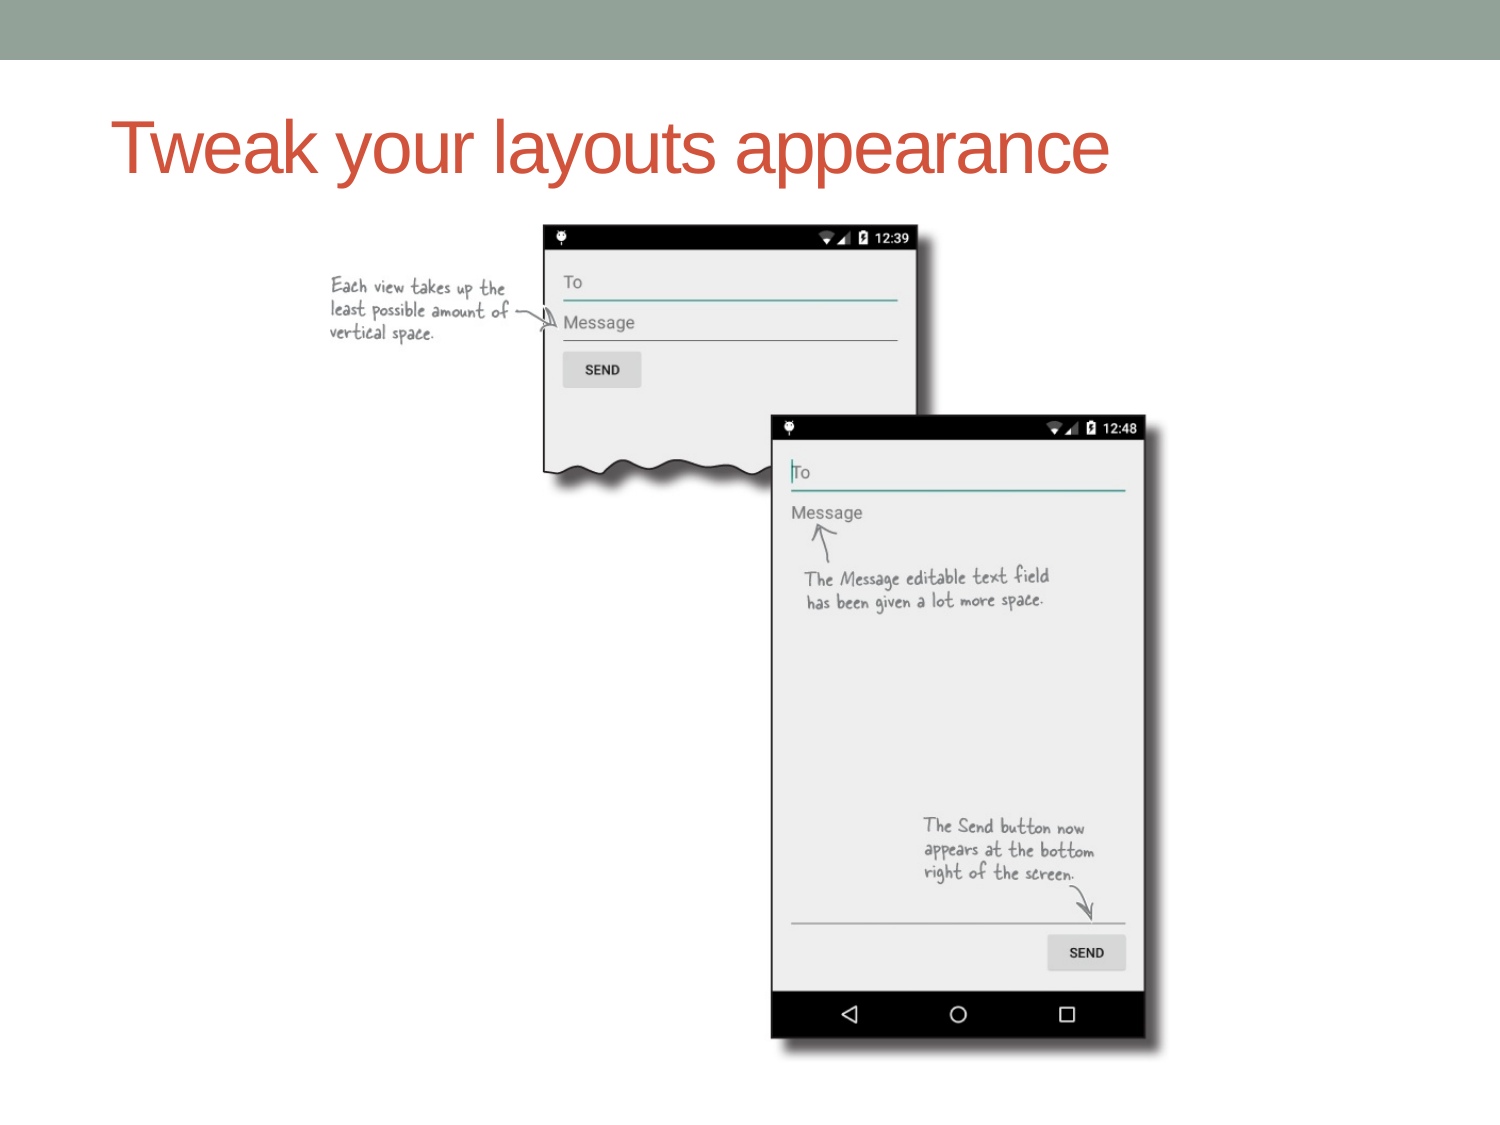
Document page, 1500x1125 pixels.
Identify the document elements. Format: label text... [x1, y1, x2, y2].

title Tweak your layouts appearance [75, 87, 1425, 200]
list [330, 224, 1170, 1063]
